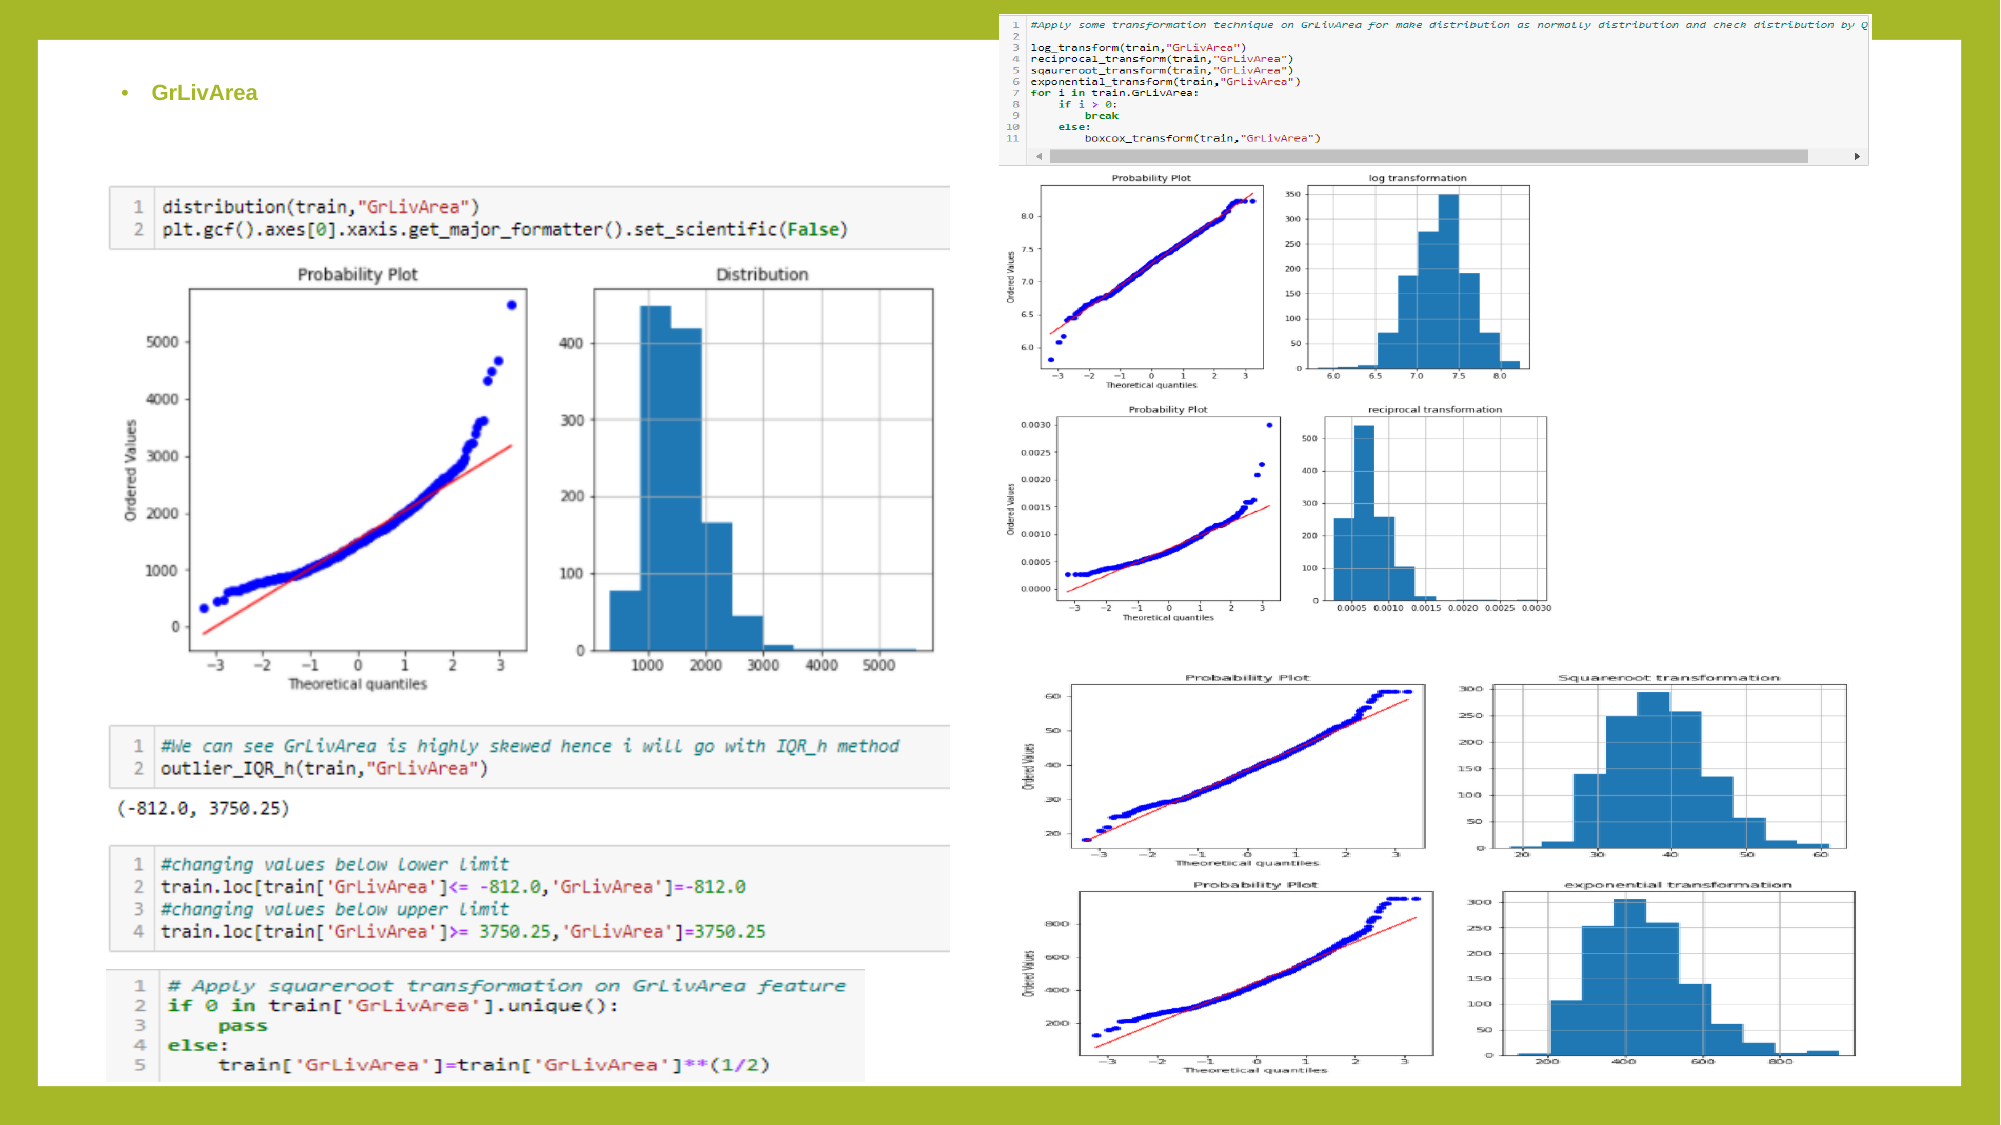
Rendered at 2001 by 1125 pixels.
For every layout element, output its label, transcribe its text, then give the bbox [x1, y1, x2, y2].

picture [105, 969, 866, 1083]
picture [1011, 665, 1861, 1083]
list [105, 183, 950, 955]
picture [999, 14, 1873, 630]
title GrLivArea [106, 74, 379, 140]
